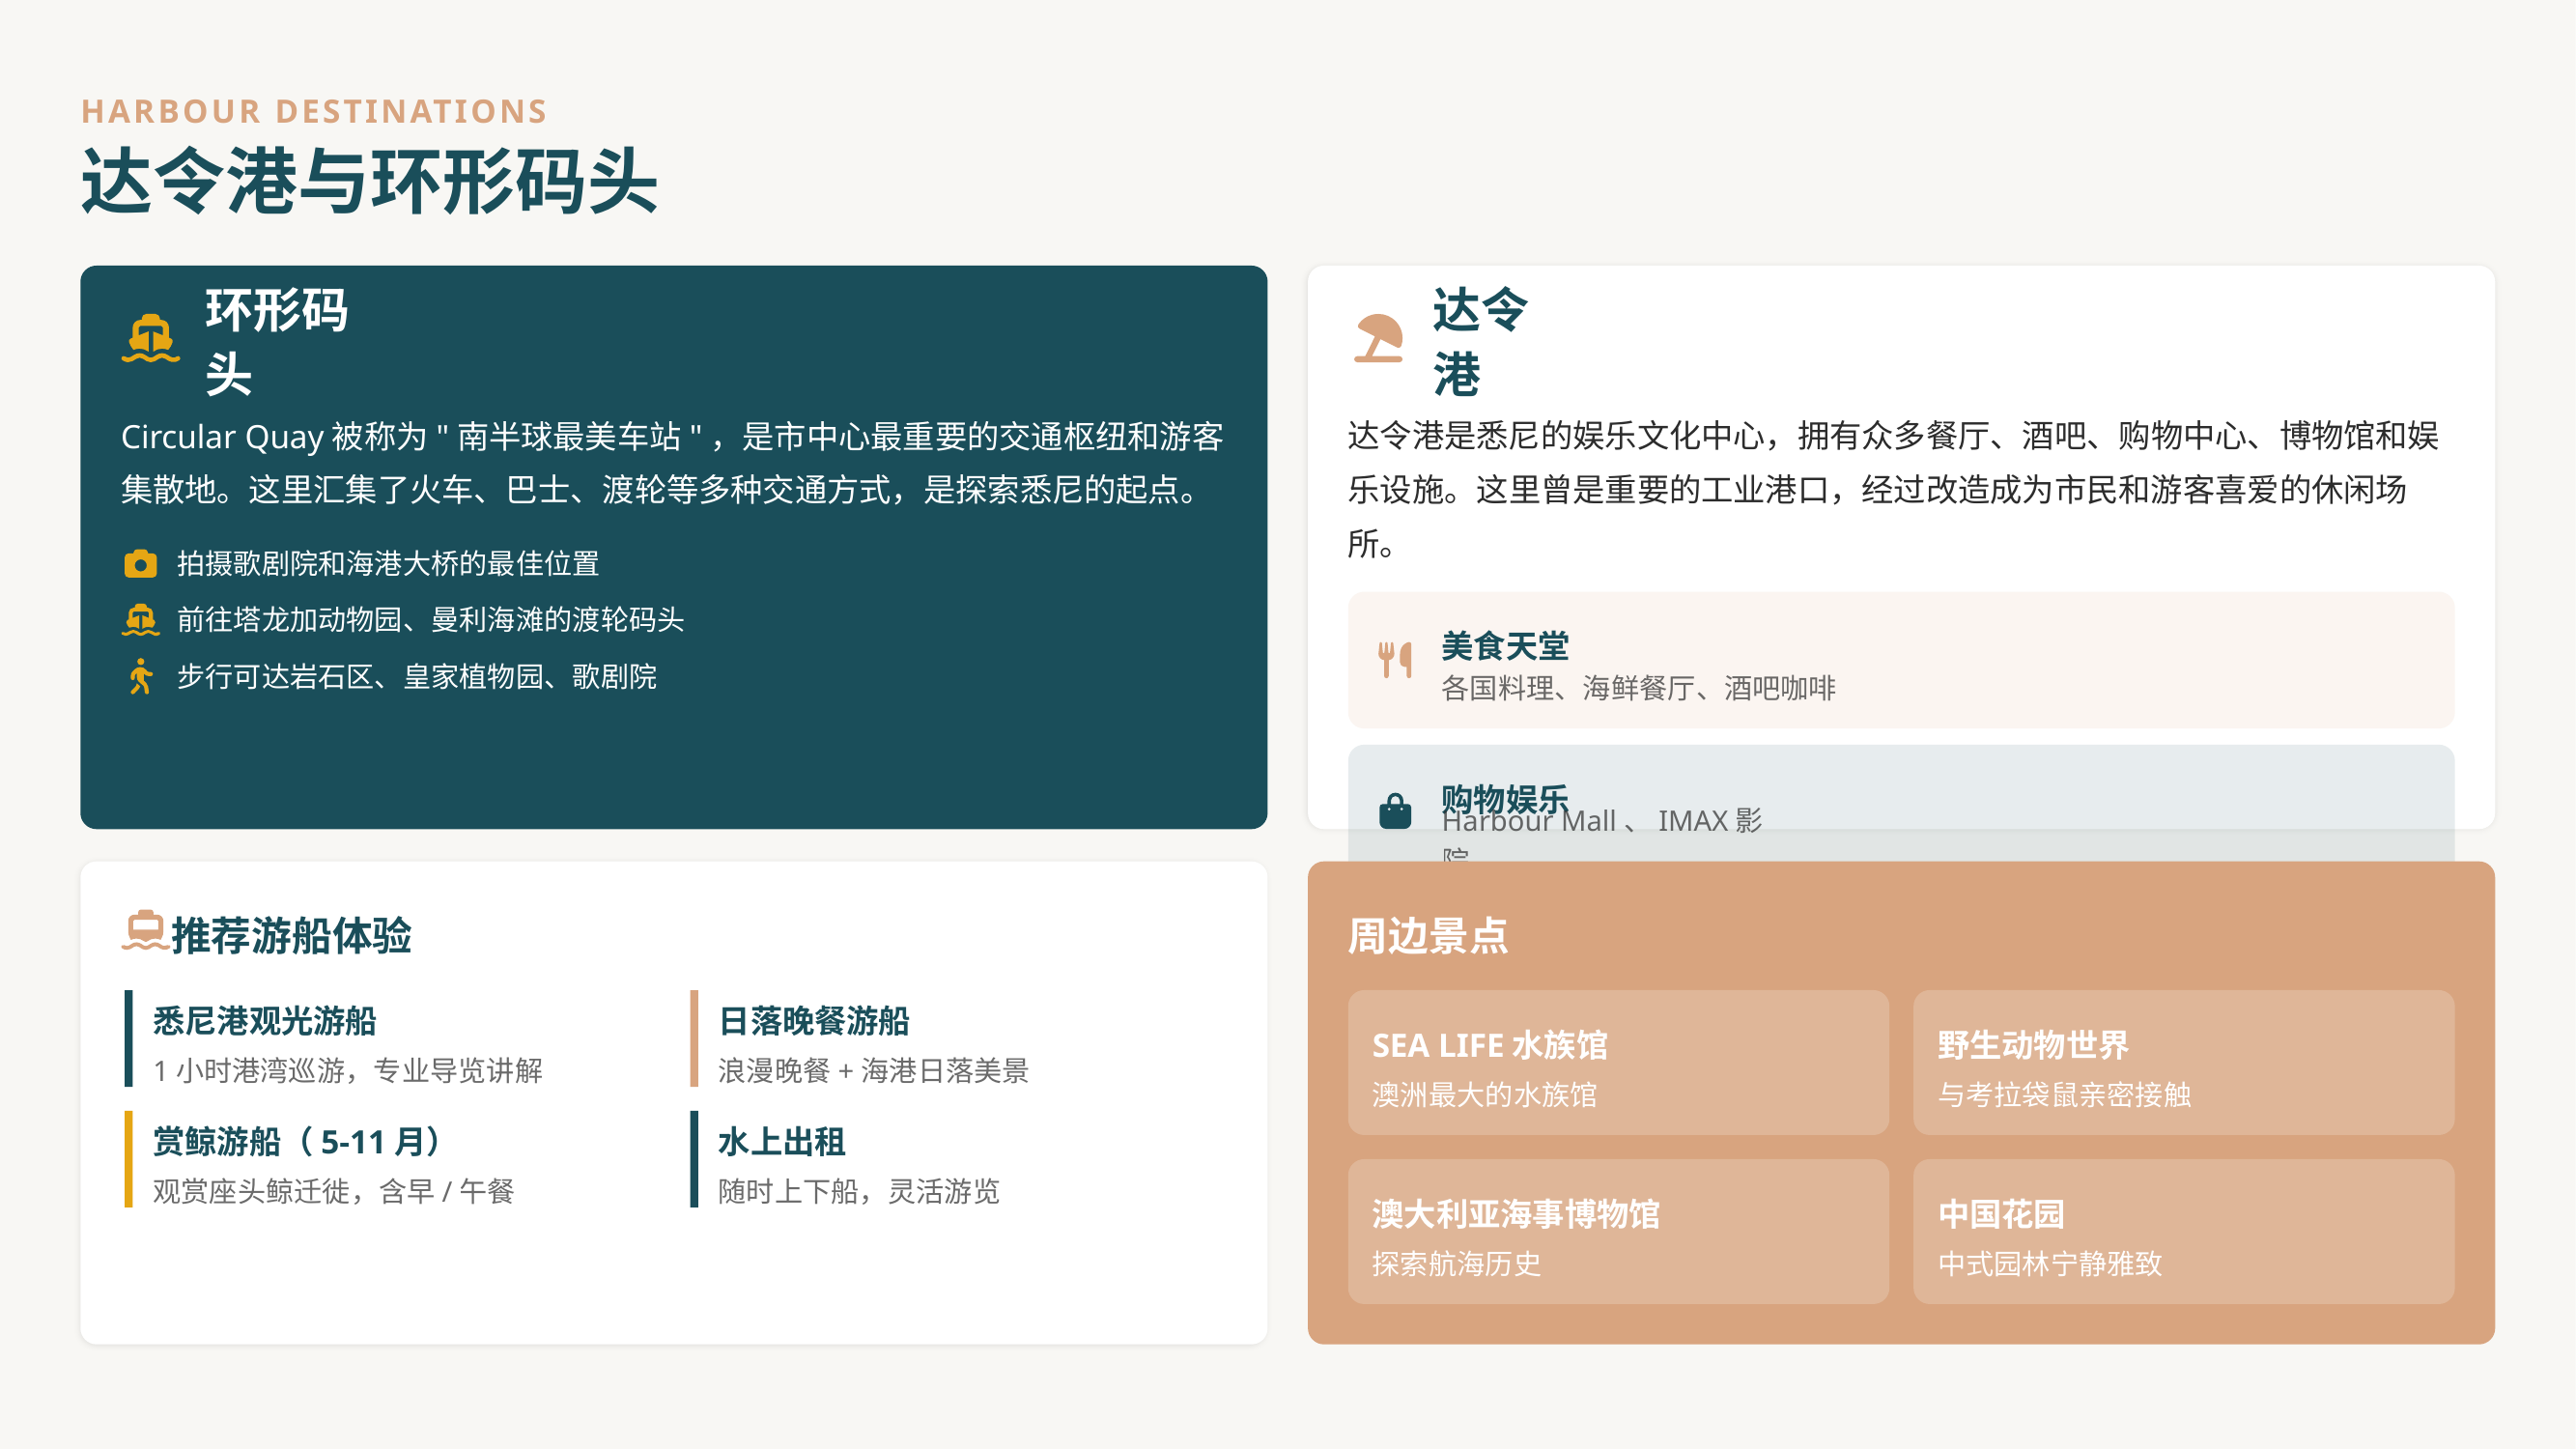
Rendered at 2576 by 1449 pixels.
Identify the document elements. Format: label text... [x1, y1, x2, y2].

text_box 达令港 [1432, 305, 1574, 371]
text_box 浪漫晚餐+海港日落美景 [718, 1046, 1242, 1087]
text_box 与考拉袋鼠亲密接触 [1938, 1070, 2446, 1111]
text_box [80, 861, 1268, 1345]
text_box 悉尼港观光游船 [153, 990, 678, 1038]
text_box [1347, 989, 1890, 1135]
text_box 日落晚餐游船 [718, 990, 1244, 1038]
text_box 中式园林宁静雅致 [1938, 1239, 2446, 1280]
text_box 赏鲸游船（5-11月） [153, 1110, 678, 1159]
text_box [127, 909, 164, 943]
text_box [125, 990, 133, 1088]
text_box [1347, 591, 2455, 729]
text_box [121, 942, 171, 951]
text_box 随时上下船，灵活游览 [718, 1167, 1242, 1208]
text_box 探索航海历史 [1372, 1239, 1880, 1280]
text_box 美食天堂 [1441, 615, 1853, 665]
text_box 步行可达岩石区、皇家植物园、歌剧院 [177, 651, 670, 693]
text_box [1308, 265, 2496, 830]
text_box [121, 353, 181, 363]
text_box Harbour Mall、IMAX影院 [1441, 816, 1774, 858]
text_box 达令港与环形码头 [80, 145, 2532, 226]
text_box [1347, 744, 2455, 861]
text_box [1379, 792, 1412, 830]
text_box Circular Quay被称为"南半球最美车站"，是市中心最重要的交通枢纽和游客集散地。这里汇集了火车、巴士、渡轮等多种交通方式，是探索悉尼的起点。 [121, 402, 1244, 507]
text_box [130, 667, 154, 695]
text_box 水上出租 [718, 1110, 1244, 1159]
text_box 野生动物世界 [1938, 1014, 2448, 1063]
text_box 澳洲最大的水族馆 [1372, 1070, 1880, 1111]
text_box [690, 990, 698, 1088]
text_box 1小时港湾巡游，专业导览讲解 [153, 1046, 676, 1087]
text_box [137, 658, 145, 666]
text_box HARBOUR DESTINATIONS [80, 80, 2511, 129]
text_box [1308, 861, 2496, 1345]
text_box [1378, 641, 1395, 679]
text_box 达令港是悉尼的娱乐文化中心，拥有众多餐厅、酒吧、购物中心、博物馆和娱乐设施。这里曾是重要的工业港口，经过改造成为市民和游客喜爱的休闲场所。 [1347, 402, 2472, 560]
text_box [690, 1110, 698, 1208]
text_box [1354, 313, 1403, 363]
text_box 购物娱乐 [1441, 768, 1776, 817]
text_box 拍摄歌剧院和海港大桥的最佳位置 [177, 539, 614, 580]
text_box [121, 629, 160, 637]
text_box [126, 603, 156, 629]
text_box [125, 1110, 133, 1208]
text_box 中国花园 [1938, 1182, 2448, 1232]
text_box [125, 549, 157, 578]
text_box 推荐游船体验 [171, 901, 1248, 958]
text_box 周边景点 [1347, 901, 2476, 958]
text_box 环形码头 [205, 305, 384, 371]
text_box [1913, 1158, 2455, 1304]
text_box [80, 265, 1268, 830]
text_box [1913, 989, 2455, 1135]
text_box [1400, 641, 1412, 679]
text_box 各国料理、海鲜餐厅、酒吧咖啡 [1441, 664, 1851, 705]
text_box 澳大利亚海事博物馆 [1372, 1182, 1882, 1232]
text_box SEA LIFE水族馆 [1372, 1014, 1882, 1063]
text_box [1347, 1158, 1890, 1304]
text_box [128, 313, 173, 353]
text_box 前往塔龙加动物园、曼利海滩的渡轮码头 [177, 595, 698, 637]
text_box 观赏座头鲸迁徙，含早/午餐 [153, 1167, 676, 1208]
